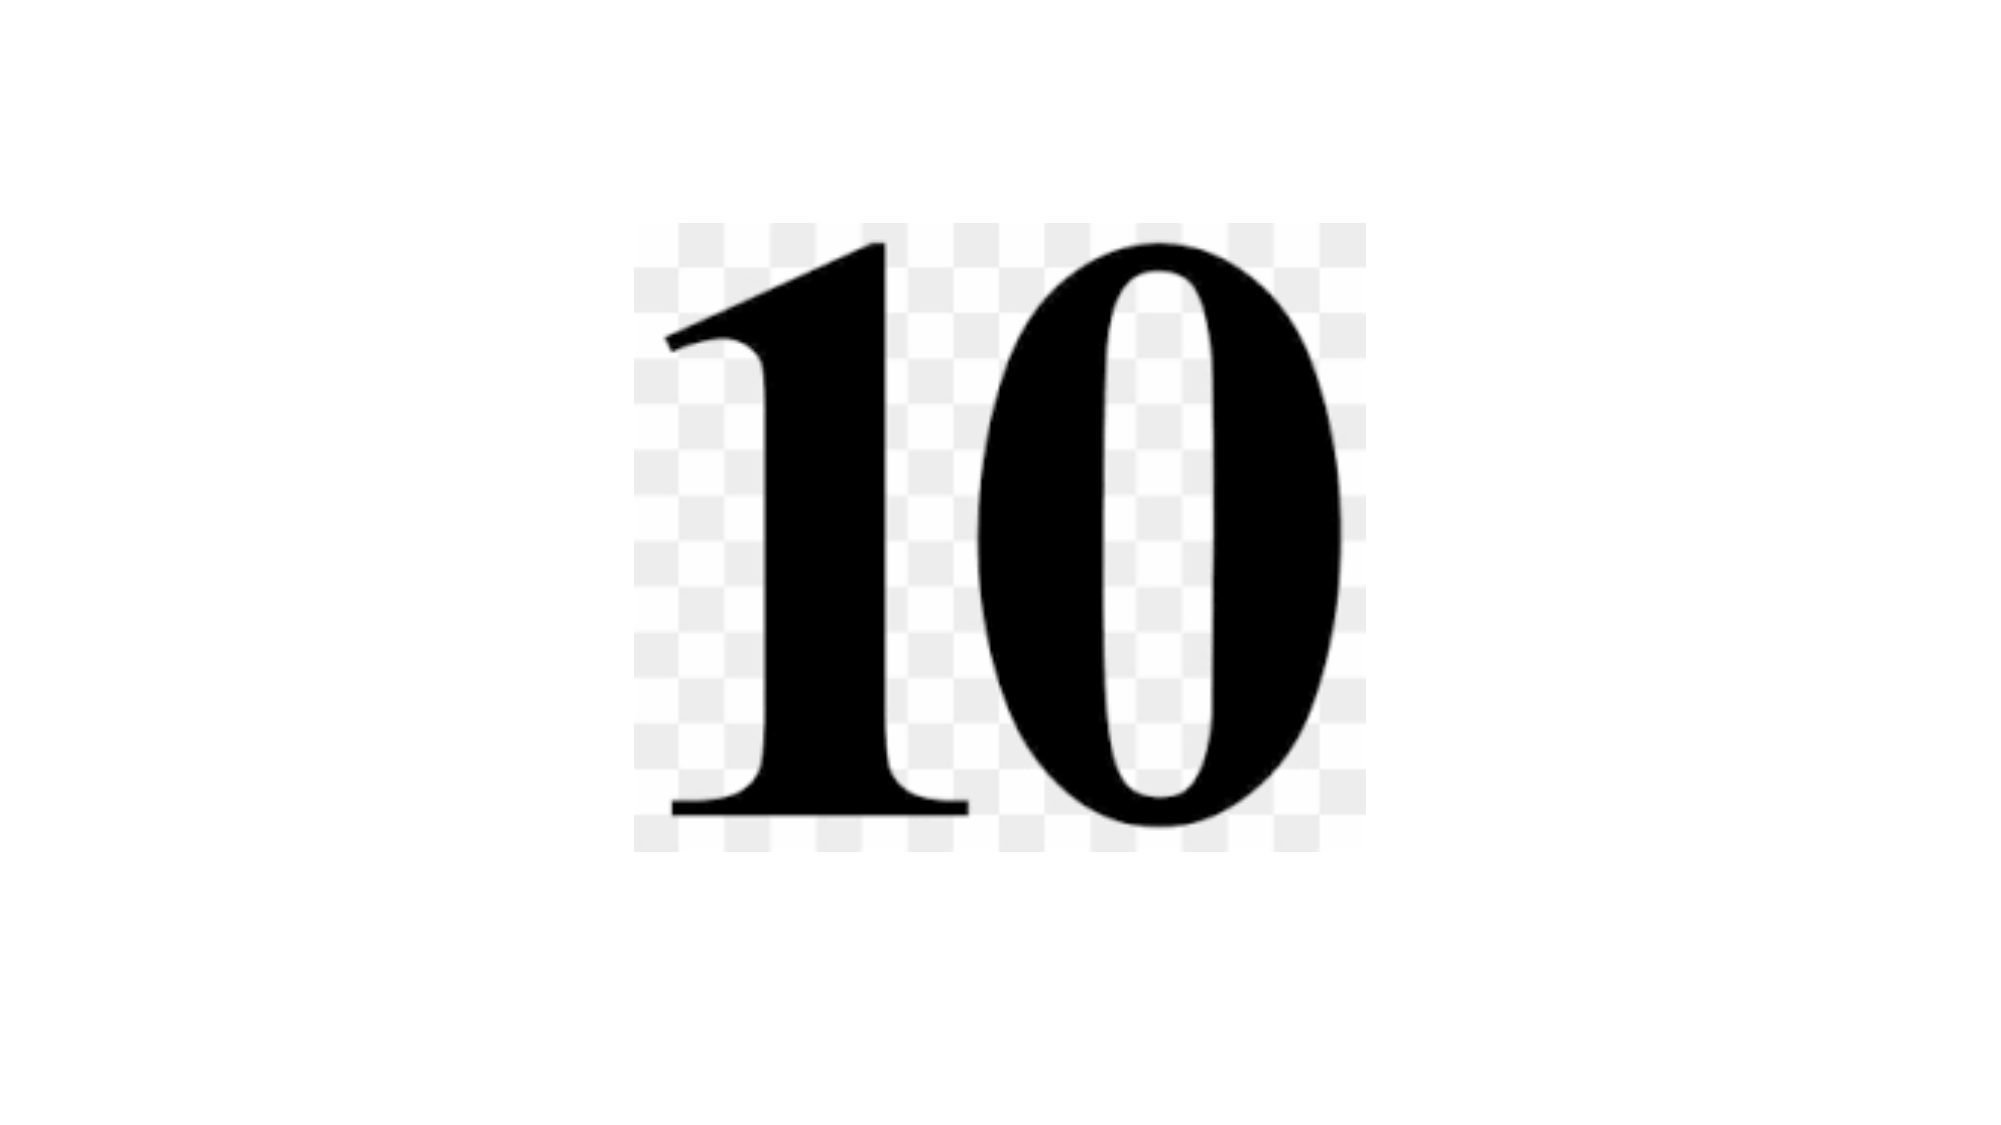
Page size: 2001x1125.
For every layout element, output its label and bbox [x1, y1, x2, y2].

picture [634, 223, 1366, 852]
